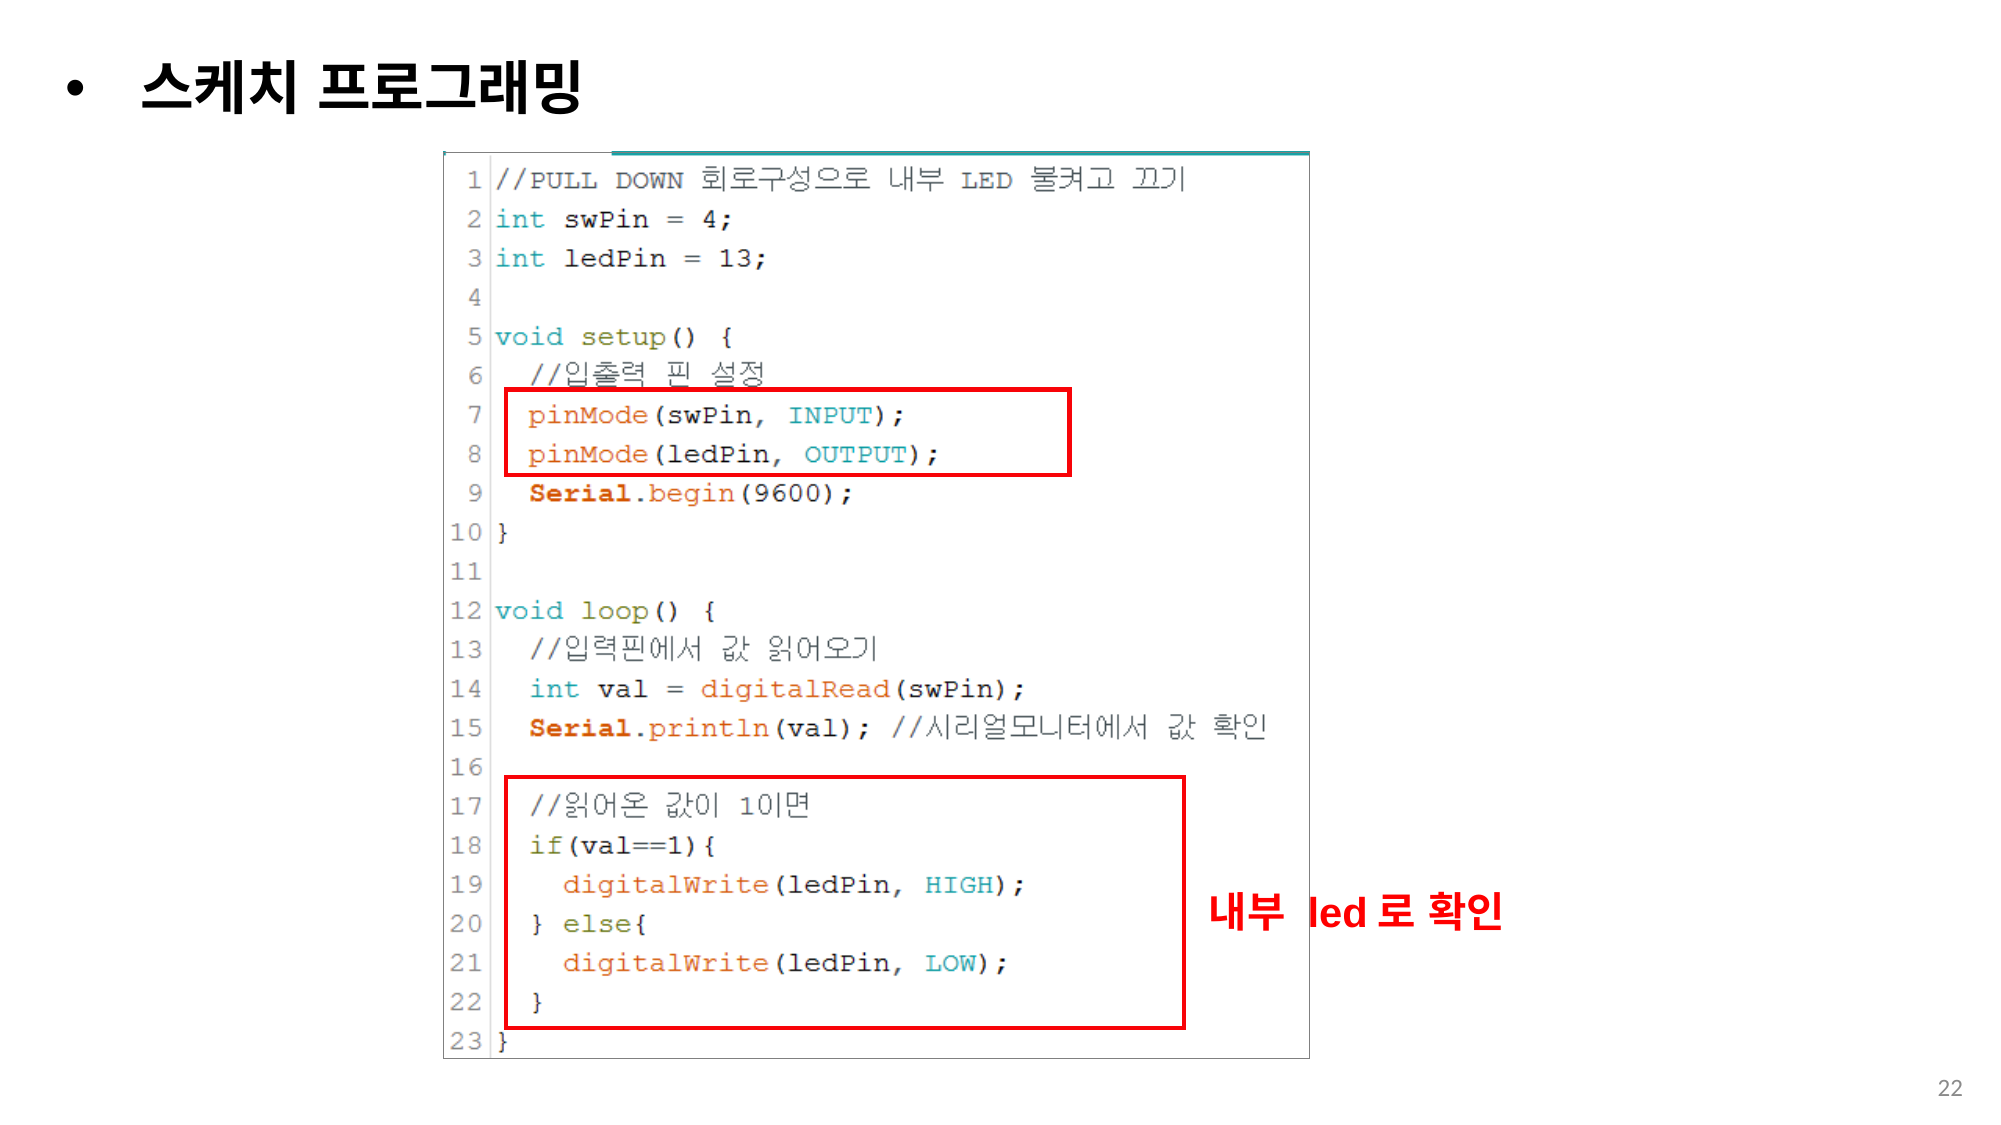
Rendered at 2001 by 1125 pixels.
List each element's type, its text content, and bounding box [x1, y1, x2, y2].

title 스케치 프로그래밍 [50, 17, 1402, 165]
slide_number 22 [1893, 1057, 1979, 1117]
text_box 내부 led로 확인 [1310, 878, 1610, 944]
picture [443, 151, 1310, 1059]
